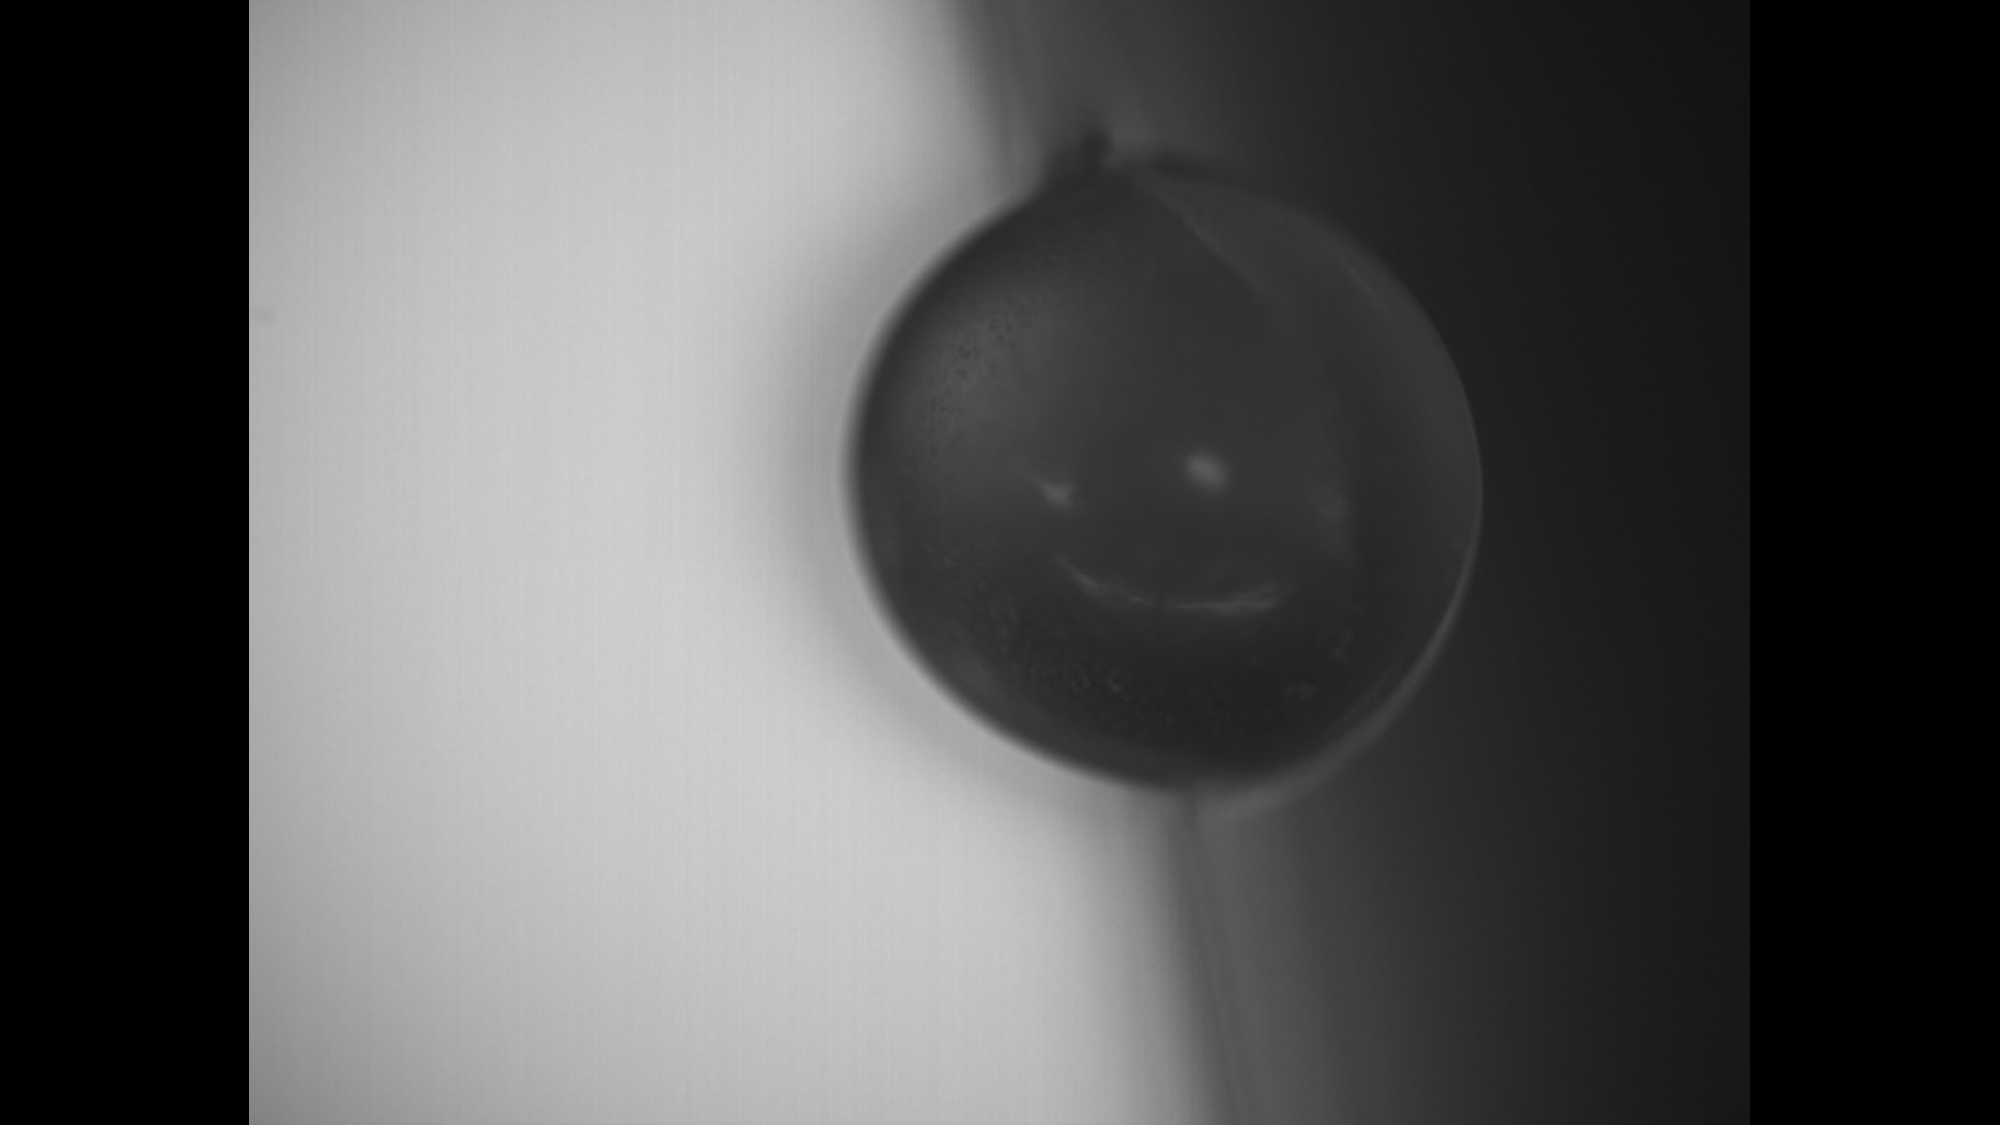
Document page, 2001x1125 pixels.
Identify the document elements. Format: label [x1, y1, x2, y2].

picture [249, 0, 1750, 1125]
